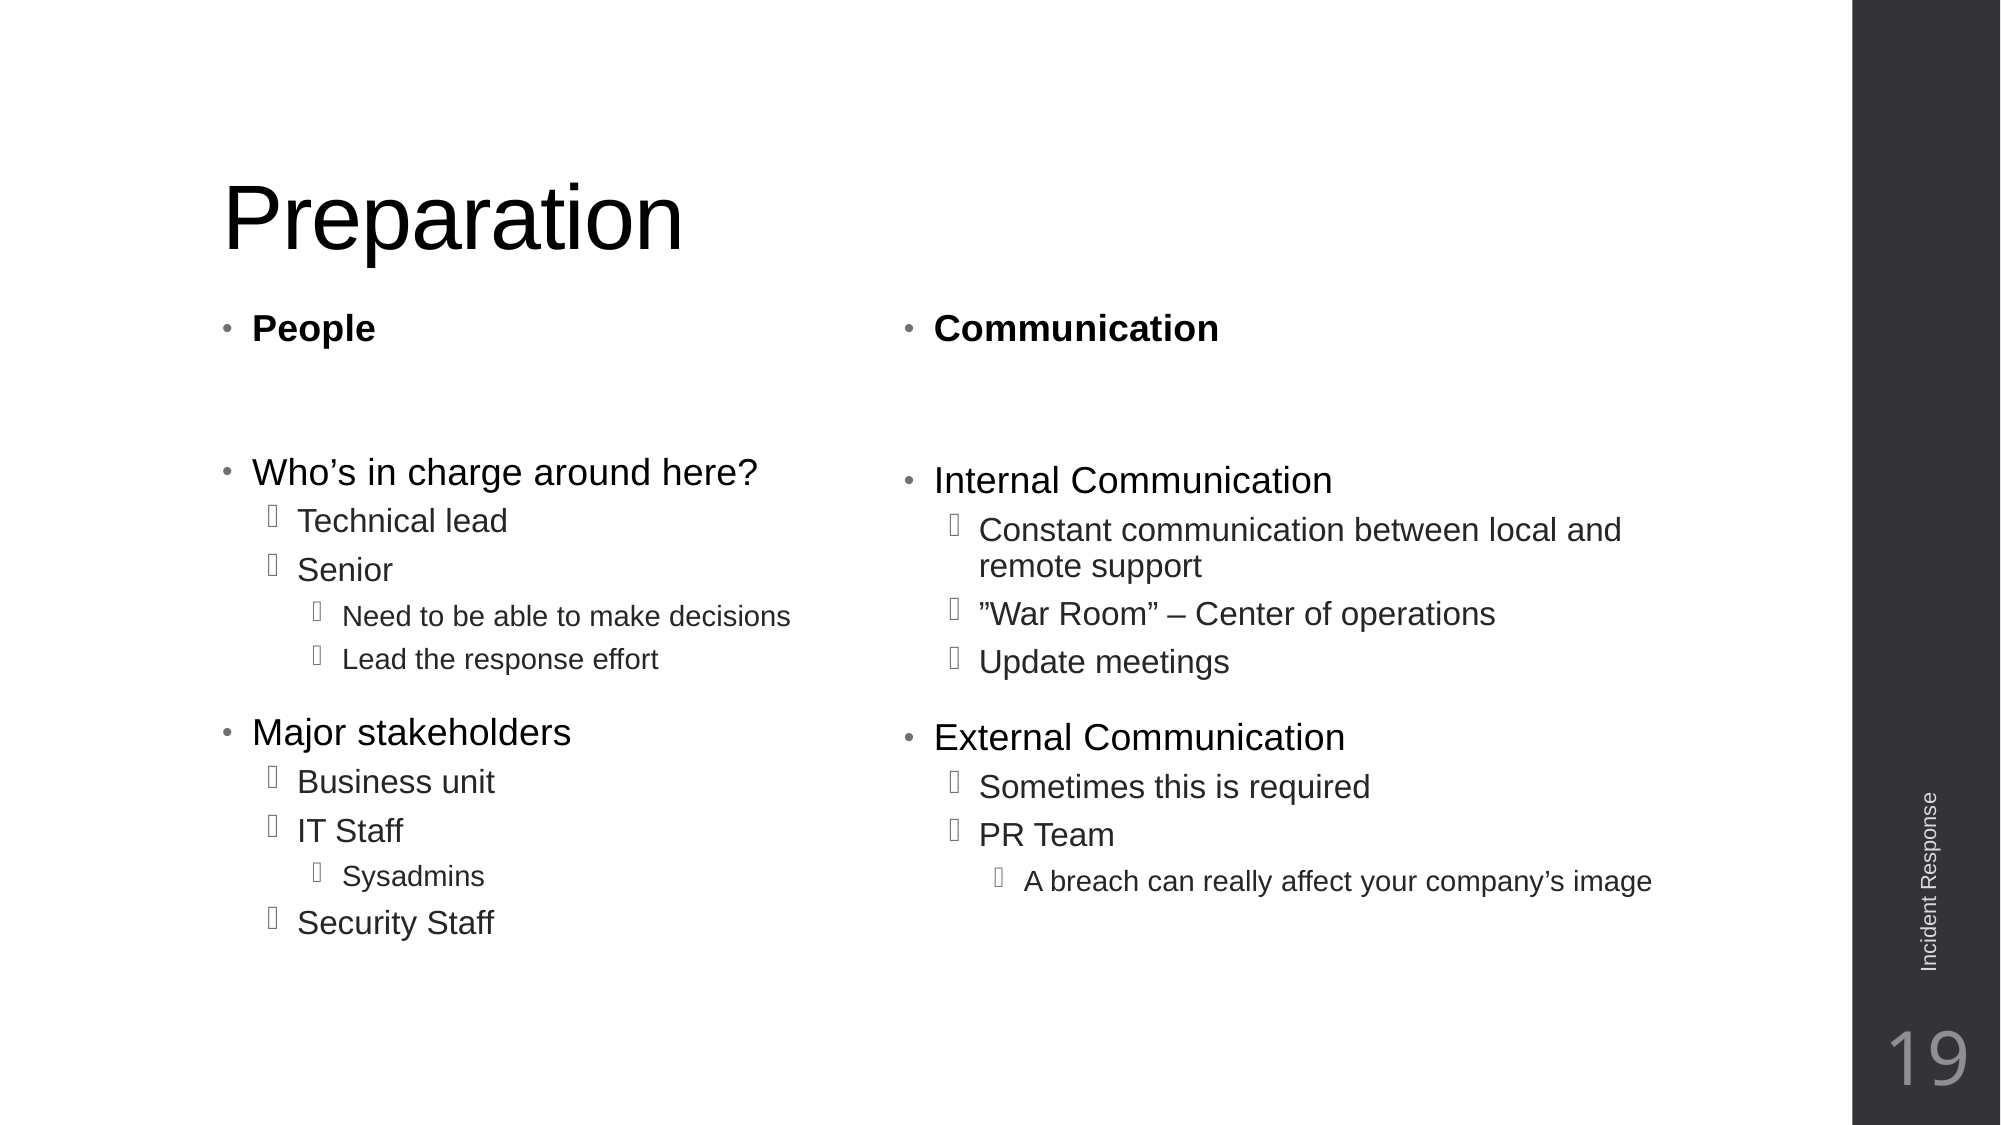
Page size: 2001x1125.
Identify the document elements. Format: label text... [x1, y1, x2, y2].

footer Incident Response [1897, 400, 1958, 988]
text_box Communication Internal Communication Constant communication between local and remote support ”War Room” – Center of operations Update meetings External Communication Sometimes this is required PR Team A breach can really affect your company’s image [888, 299, 1731, 1014]
slide_number 19 [1852, 1012, 2000, 1110]
list People Who’s in charge around here? Technical lead Senior Need to be able to make decisions Lead the response effort Major stakeholders Business unit IT Staff Sysadmins Security Staff [206, 299, 888, 1014]
title Preparation [206, 60, 1797, 278]
